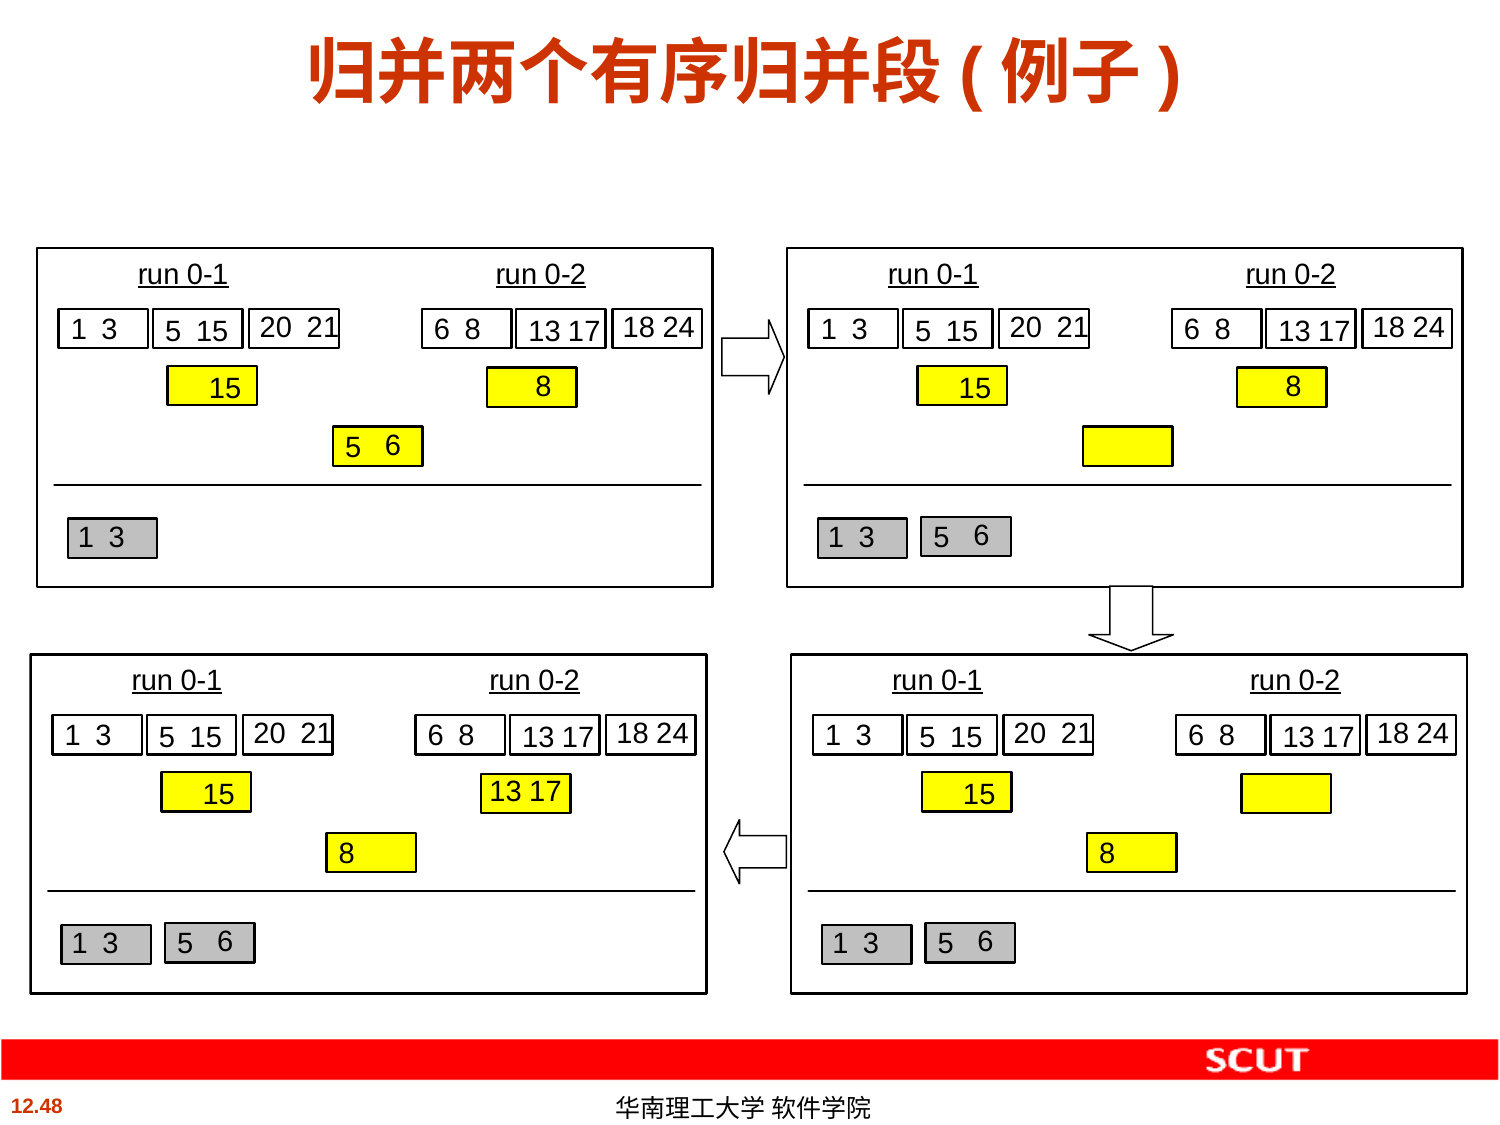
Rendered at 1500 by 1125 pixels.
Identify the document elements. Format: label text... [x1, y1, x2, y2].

title 归并两个有序归并段(例子) [37, 18, 1452, 120]
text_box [789, 585, 1489, 995]
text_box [35, 246, 720, 589]
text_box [721, 246, 1485, 589]
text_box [29, 652, 787, 995]
picture [0, 1038, 1500, 1083]
